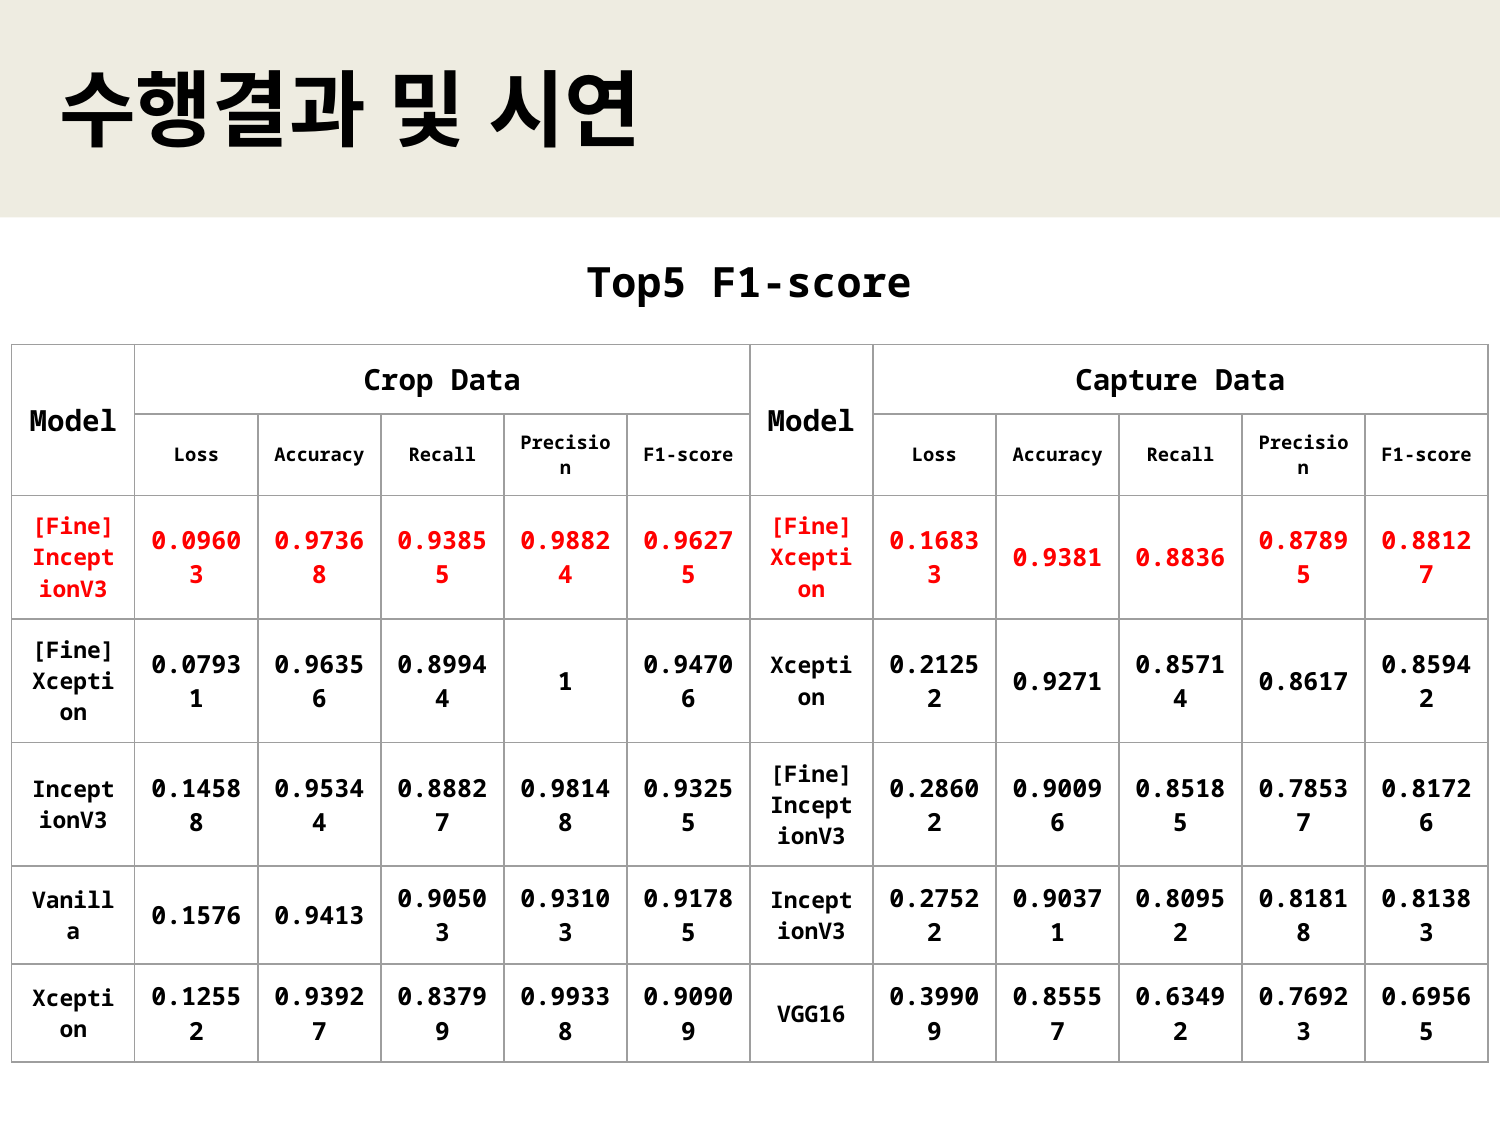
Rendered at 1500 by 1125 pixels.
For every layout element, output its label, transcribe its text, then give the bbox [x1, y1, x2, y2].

table_cell 0.39909 [874, 965, 995, 1061]
text_box 수행결과 및 시연 [44, 61, 1454, 153]
table_cell 0.85557 [997, 965, 1118, 1061]
table_cell Xception [751, 620, 872, 742]
table_cell Accuracy [997, 415, 1118, 495]
table_cell [Fine] InceptionV3 [12, 496, 134, 618]
table_cell 0.94706 [628, 620, 749, 742]
table_cell 0.81726 [1366, 743, 1487, 865]
table_cell 0.87895 [1243, 496, 1364, 618]
table_cell [Fine] Xception [751, 496, 872, 618]
table_cell Loss [874, 415, 995, 495]
table_cell 0.1576 [135, 867, 257, 963]
table_cell 0.16833 [874, 496, 995, 618]
table_cell [Fine] InceptionV3 [751, 743, 872, 865]
table_cell Precision [1243, 415, 1364, 495]
table_cell 0.88827 [382, 743, 503, 865]
table_cell InceptionV3 [751, 867, 872, 963]
table_cell [Fine] Xception [12, 620, 134, 742]
table_cell 0.69565 [1366, 965, 1487, 1061]
table_cell Accuracy [259, 415, 380, 495]
table_cell Loss [135, 415, 257, 495]
text_box [0, 0, 1500, 218]
table_cell 0.89944 [382, 620, 503, 742]
table_cell 0.9271 [997, 620, 1118, 742]
table_cell 0.93855 [382, 496, 503, 618]
table_cell 0.09603 [135, 496, 257, 618]
table_cell 0.63492 [1120, 965, 1241, 1061]
table_cell 0.93927 [259, 965, 380, 1061]
table_cell 0.9381 [997, 496, 1118, 618]
table_cell 0.90371 [997, 867, 1118, 963]
table_cell Vanilla [12, 867, 134, 963]
table_cell 0.27522 [874, 867, 995, 963]
table_header Capture Data [874, 345, 1487, 413]
table_cell 0.81818 [1243, 867, 1364, 963]
table_cell Recall [382, 415, 503, 495]
table_cell 0.81383 [1366, 867, 1487, 963]
table_header Crop Data [135, 345, 749, 413]
table_cell 0.8617 [1243, 620, 1364, 742]
table_cell 0.98824 [505, 496, 626, 618]
table_cell 0.98148 [505, 743, 626, 865]
table_cell 0.96356 [259, 620, 380, 742]
table_cell 0.78537 [1243, 743, 1364, 865]
table_cell 0.8836 [1120, 496, 1241, 618]
table_cell 0.96275 [628, 496, 749, 618]
table_cell Recall [1120, 415, 1241, 495]
table_header Model [751, 345, 872, 495]
table_cell 0.85942 [1366, 620, 1487, 742]
table_cell F1-score [1366, 415, 1487, 495]
table_cell 0.83799 [382, 965, 503, 1061]
table_cell 0.07931 [135, 620, 257, 742]
table_cell 0.91785 [628, 867, 749, 963]
table_cell 0.21252 [874, 620, 995, 742]
table_cell 0.99338 [505, 965, 626, 1061]
table_cell 0.80952 [1120, 867, 1241, 963]
table_cell 0.12552 [135, 965, 257, 1061]
table_cell 1 [505, 620, 626, 742]
table_header Model [12, 345, 134, 495]
table_cell 0.28602 [874, 743, 995, 865]
table_cell 0.85185 [1120, 743, 1241, 865]
table_cell 0.90096 [997, 743, 1118, 865]
table_cell 0.88127 [1366, 496, 1487, 618]
table_cell 0.14588 [135, 743, 257, 865]
table_cell Precision [505, 415, 626, 495]
table_cell 0.9413 [259, 867, 380, 963]
table_cell 0.90503 [382, 867, 503, 963]
text_box Top5 F1-score [501, 240, 996, 321]
table_cell 0.95344 [259, 743, 380, 865]
table_cell 0.93103 [505, 867, 626, 963]
table_cell Xception [12, 965, 134, 1061]
table_cell 0.90909 [628, 965, 749, 1061]
table_cell VGG16 [751, 965, 872, 1061]
table_cell InceptionV3 [12, 743, 134, 865]
table_cell F1-score [628, 415, 749, 495]
table_cell 0.85714 [1120, 620, 1241, 742]
table_cell 0.76923 [1243, 965, 1364, 1061]
table_cell 0.93255 [628, 743, 749, 865]
table_cell 0.97368 [259, 496, 380, 618]
